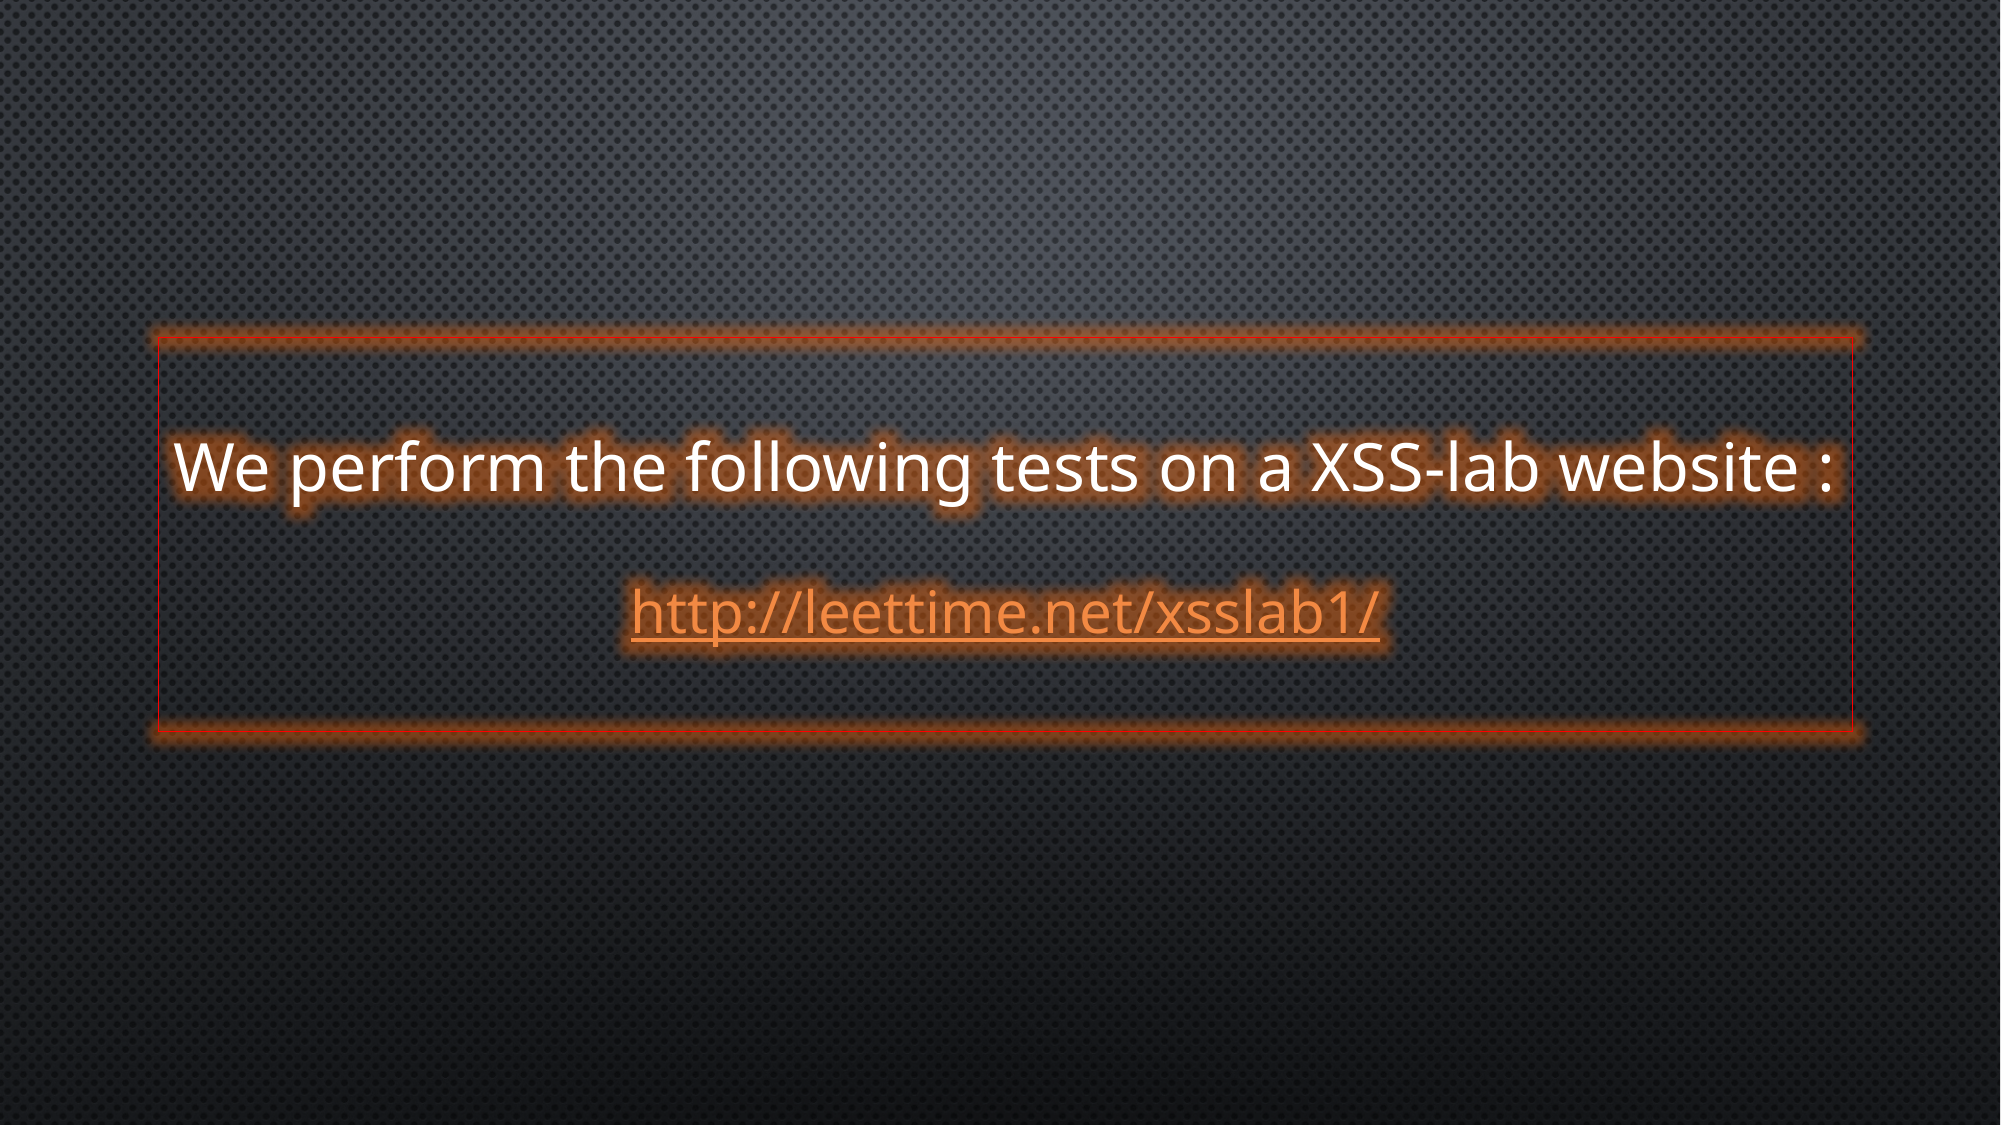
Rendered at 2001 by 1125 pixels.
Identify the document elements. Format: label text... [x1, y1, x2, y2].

text_box We perform the following tests on a XSS-lab website : http://leettime.net/xsslab1/ [158, 337, 1853, 732]
